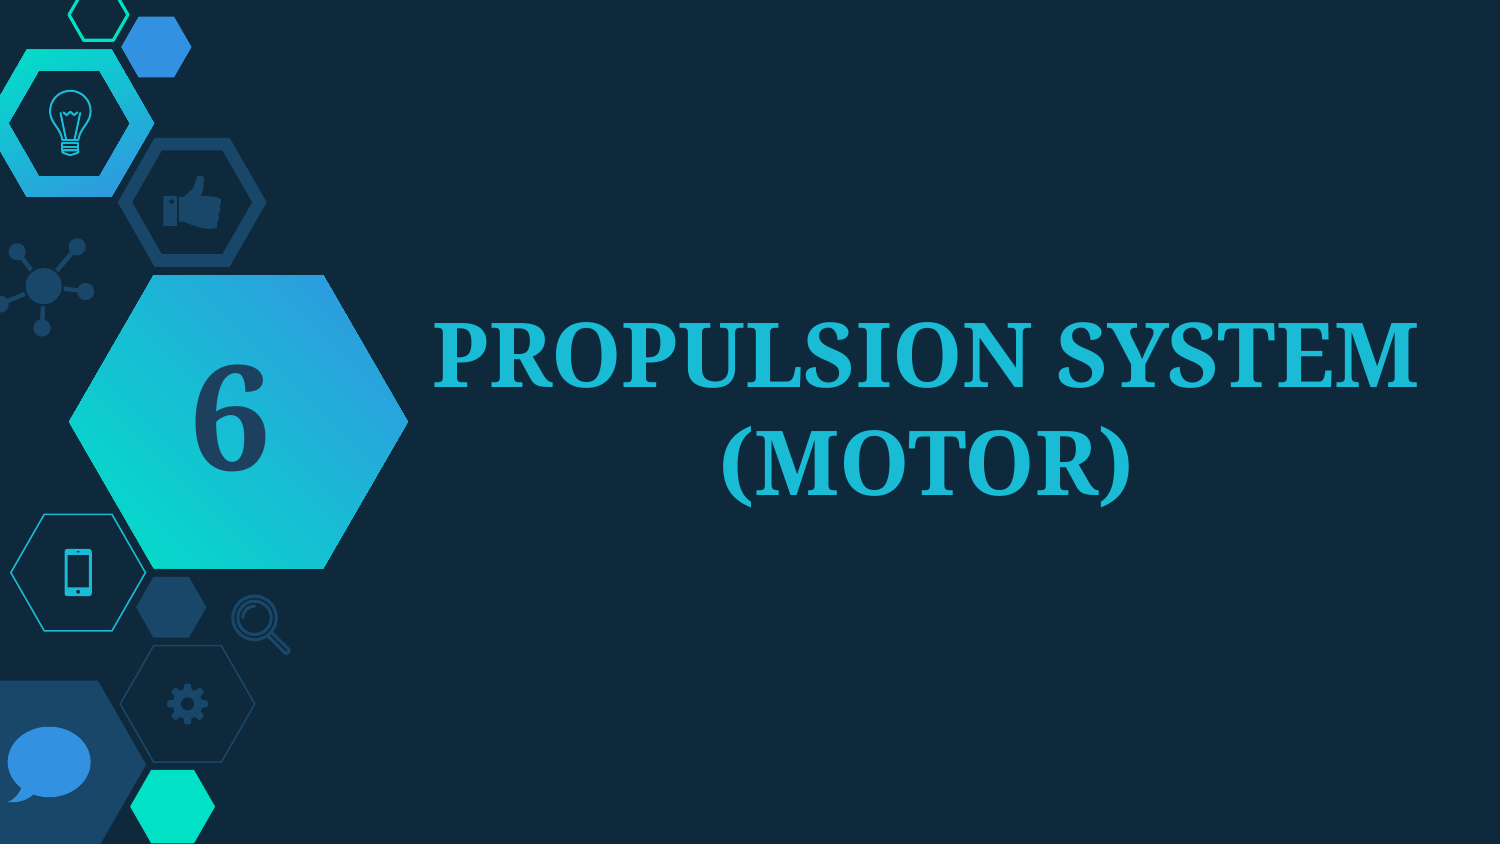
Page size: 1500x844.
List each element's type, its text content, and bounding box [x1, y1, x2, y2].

title PROPULSION SYSTEM (MOTOR) [366, 294, 1487, 529]
text_box 6 [174, 317, 350, 510]
